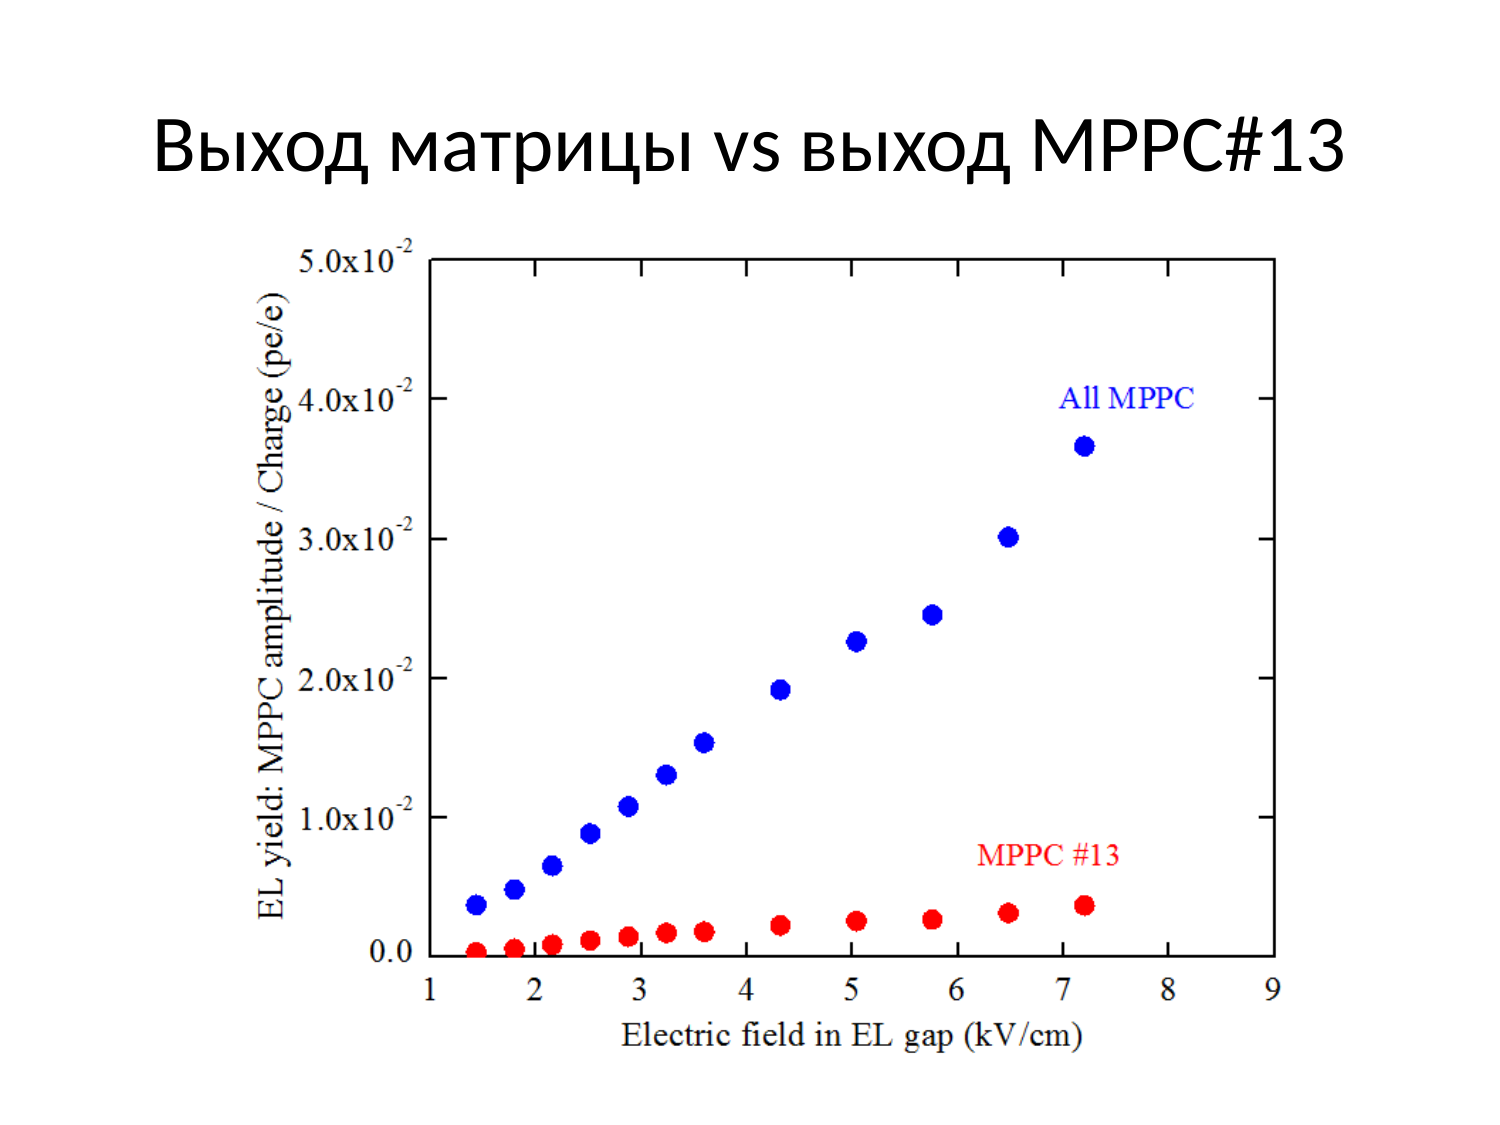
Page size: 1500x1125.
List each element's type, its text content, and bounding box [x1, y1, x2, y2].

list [241, 231, 1303, 1068]
title Выход матрицы vs выход MPPC#13 [75, 45, 1425, 233]
